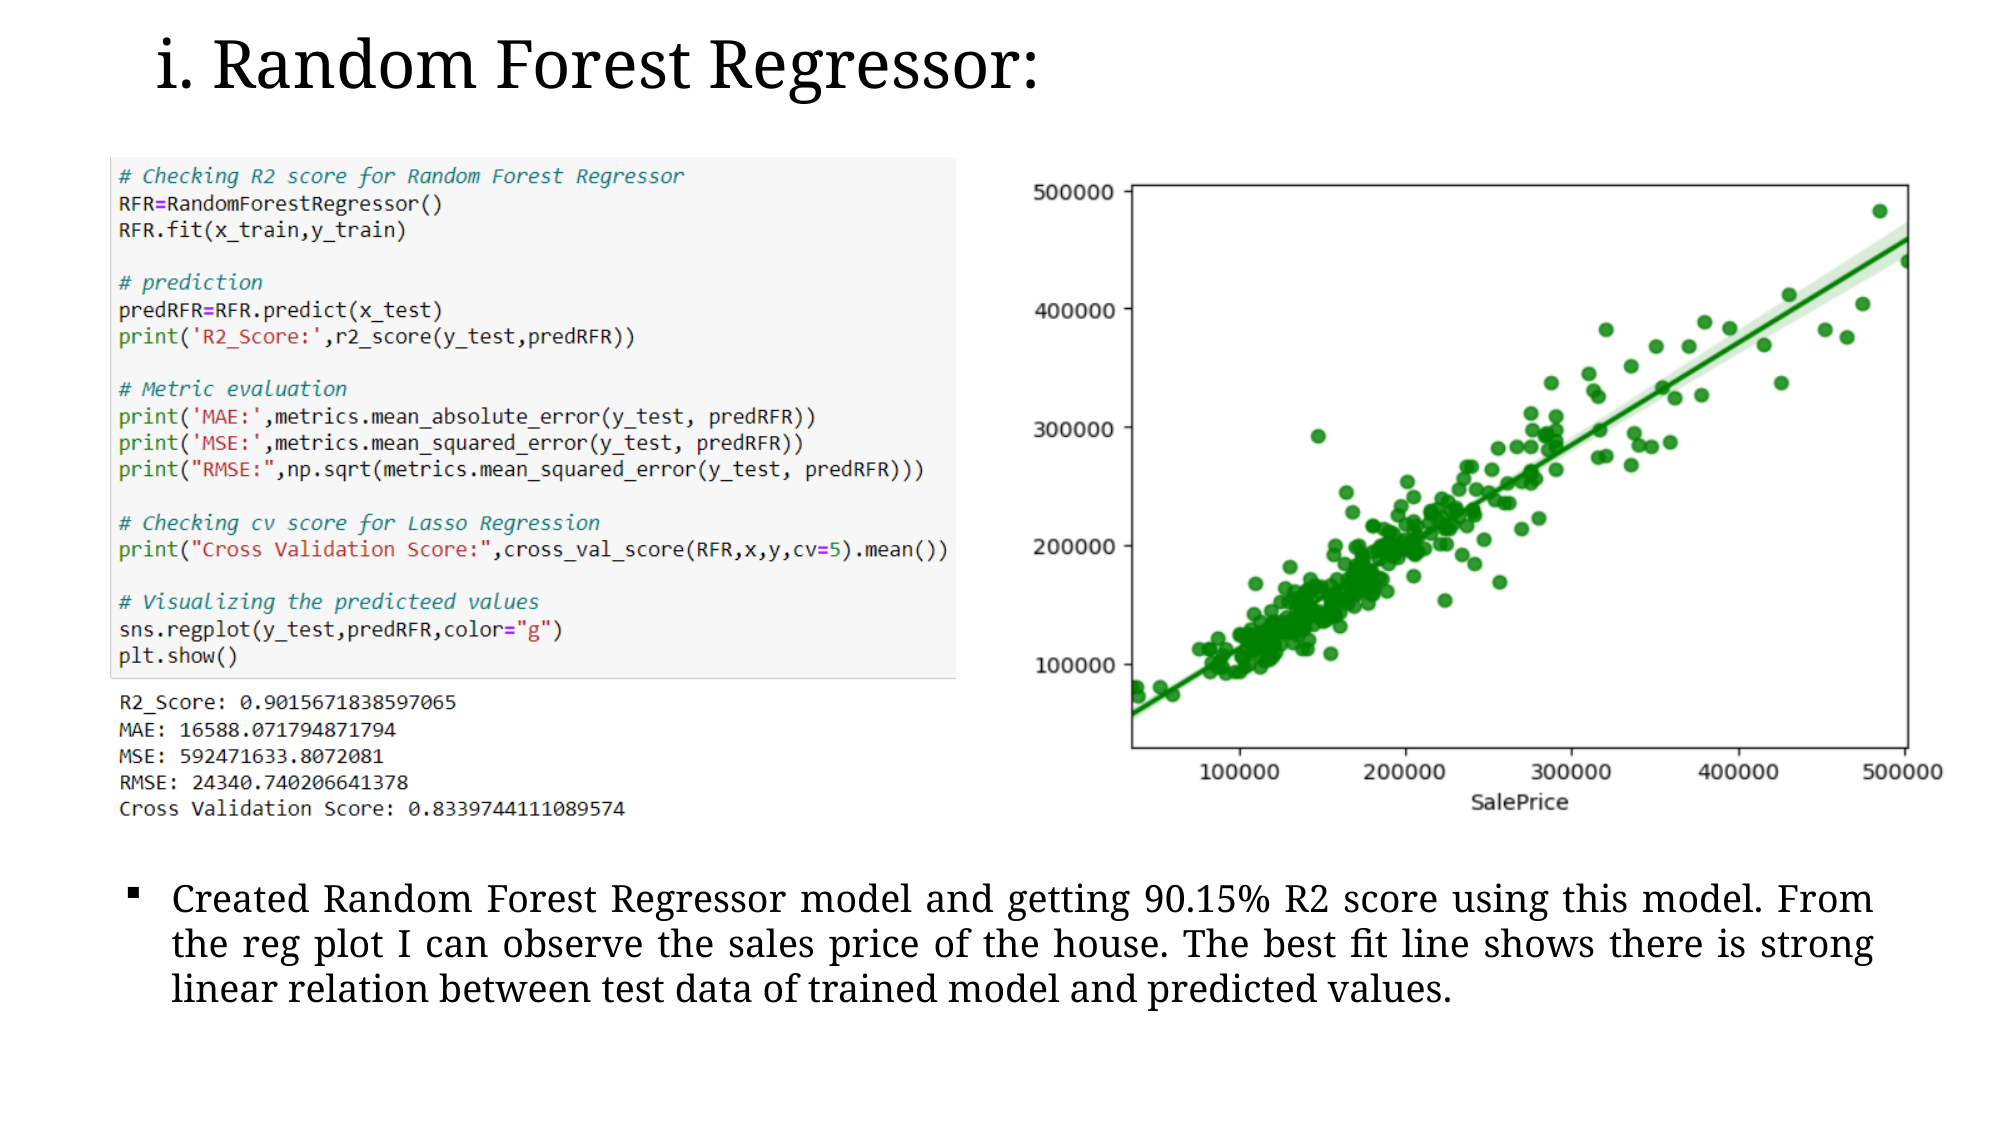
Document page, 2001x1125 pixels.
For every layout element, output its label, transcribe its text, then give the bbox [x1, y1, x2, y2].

text_box i. Random Forest Regressor: [142, 14, 1891, 110]
picture [1025, 157, 1967, 822]
picture [109, 157, 956, 822]
text_box Created Random Forest Regressor model and getting 90.15% R2 score using this model. From the reg plot I can observe the sales price of the house. The best fit line shows there is strong linear relation between test data of trained model and predicted values. [110, 868, 1891, 1018]
